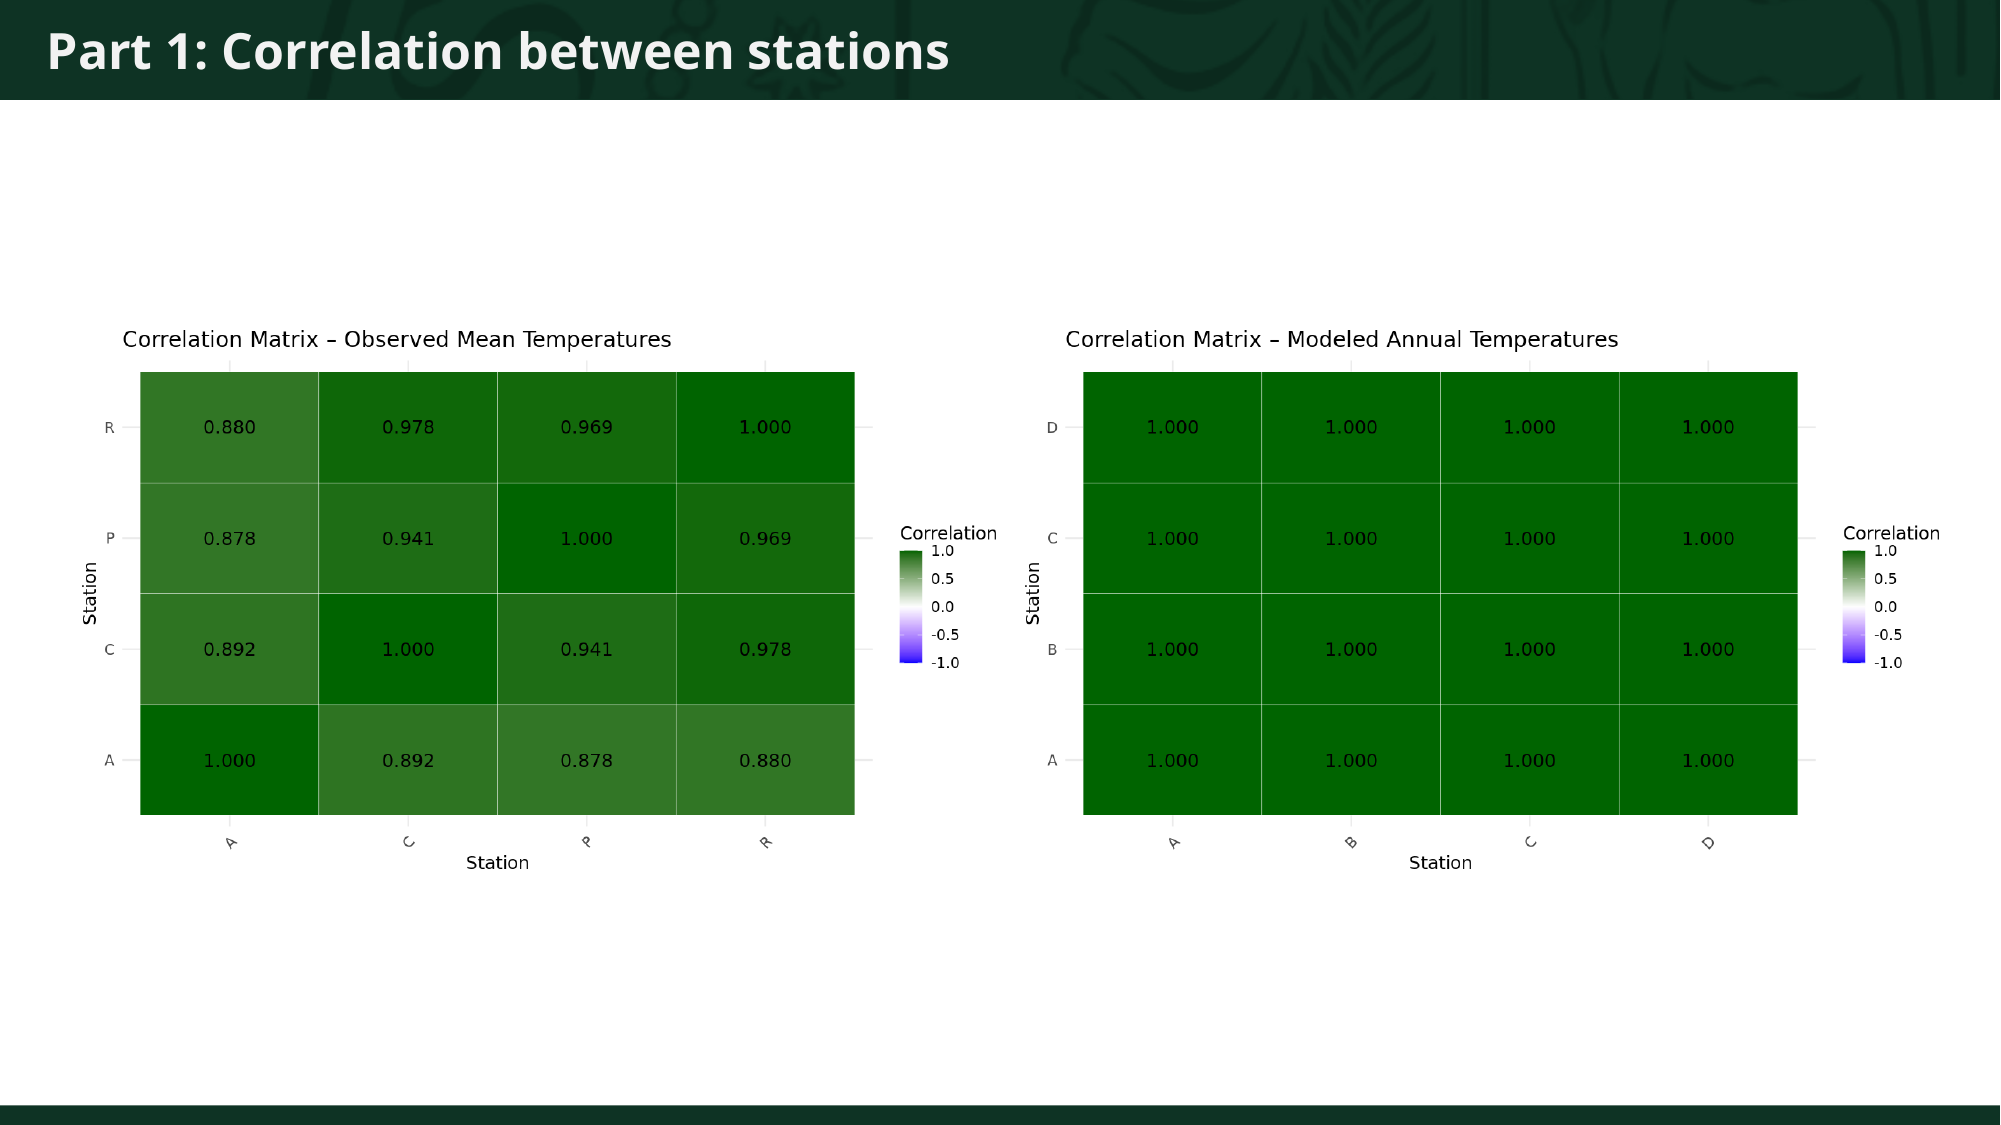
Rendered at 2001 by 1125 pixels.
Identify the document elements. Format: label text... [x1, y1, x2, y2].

text_box [0, 1105, 2000, 1125]
picture [72, 321, 1007, 882]
picture [185, 0, 2000, 100]
text_box Part 1: Correlation between stations [31, 12, 185, 87]
picture [1015, 321, 1949, 882]
text_box [0, 0, 185, 100]
